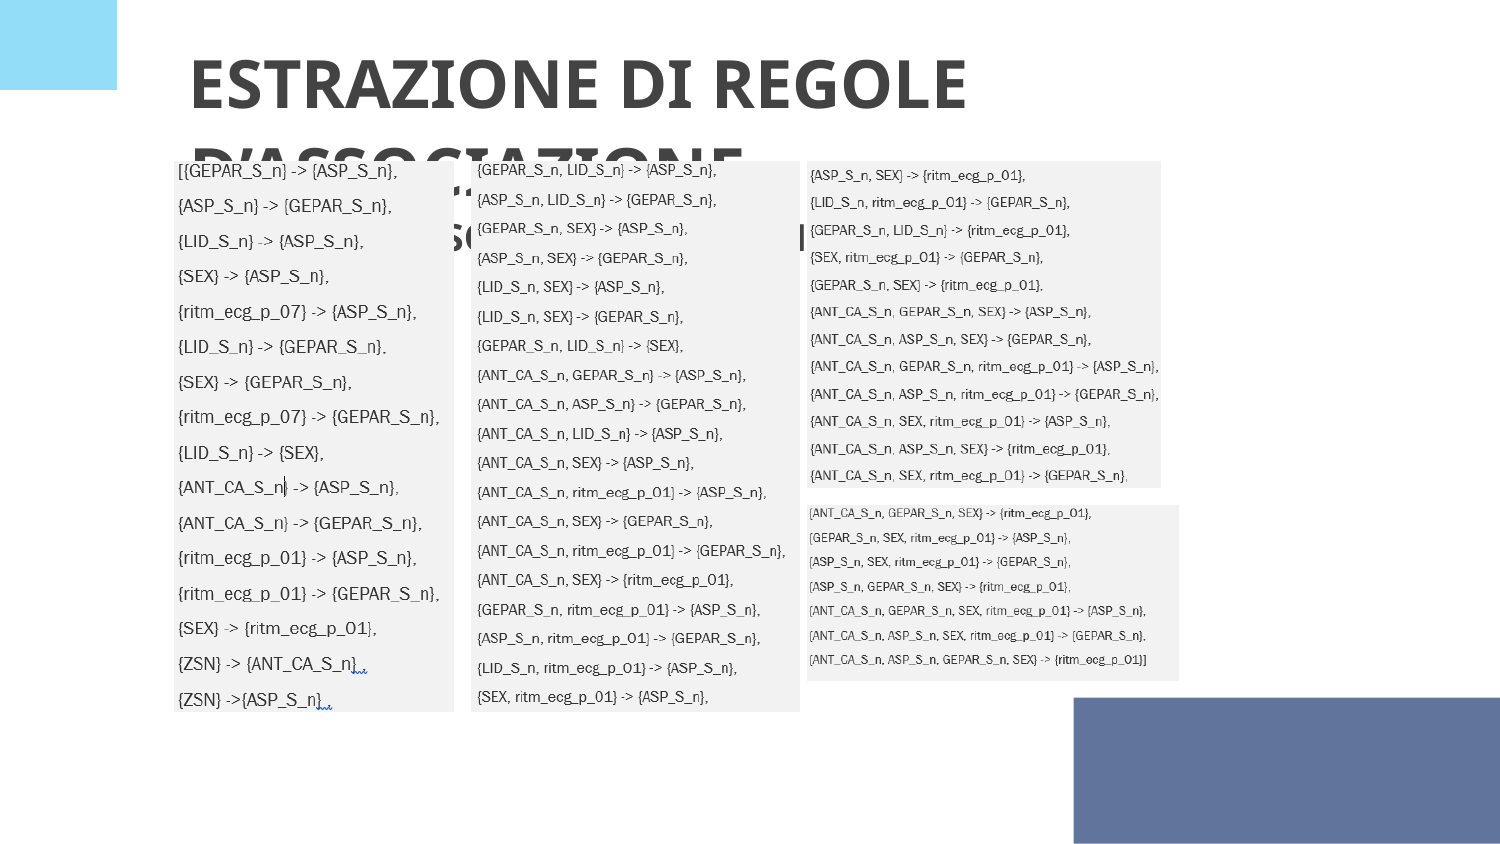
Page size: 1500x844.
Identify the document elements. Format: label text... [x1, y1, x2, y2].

text_box [1073, 697, 1500, 844]
picture [807, 504, 1179, 681]
picture [471, 161, 800, 713]
picture [173, 161, 454, 713]
text_box [0, 0, 118, 90]
title ESTRAZIONE DI REGOLE D’ASSOCIAZIONE REGOLE DI ASSOCIAZIONI CON MINCONF 70% . . [174, 18, 1436, 162]
picture [807, 161, 1161, 488]
